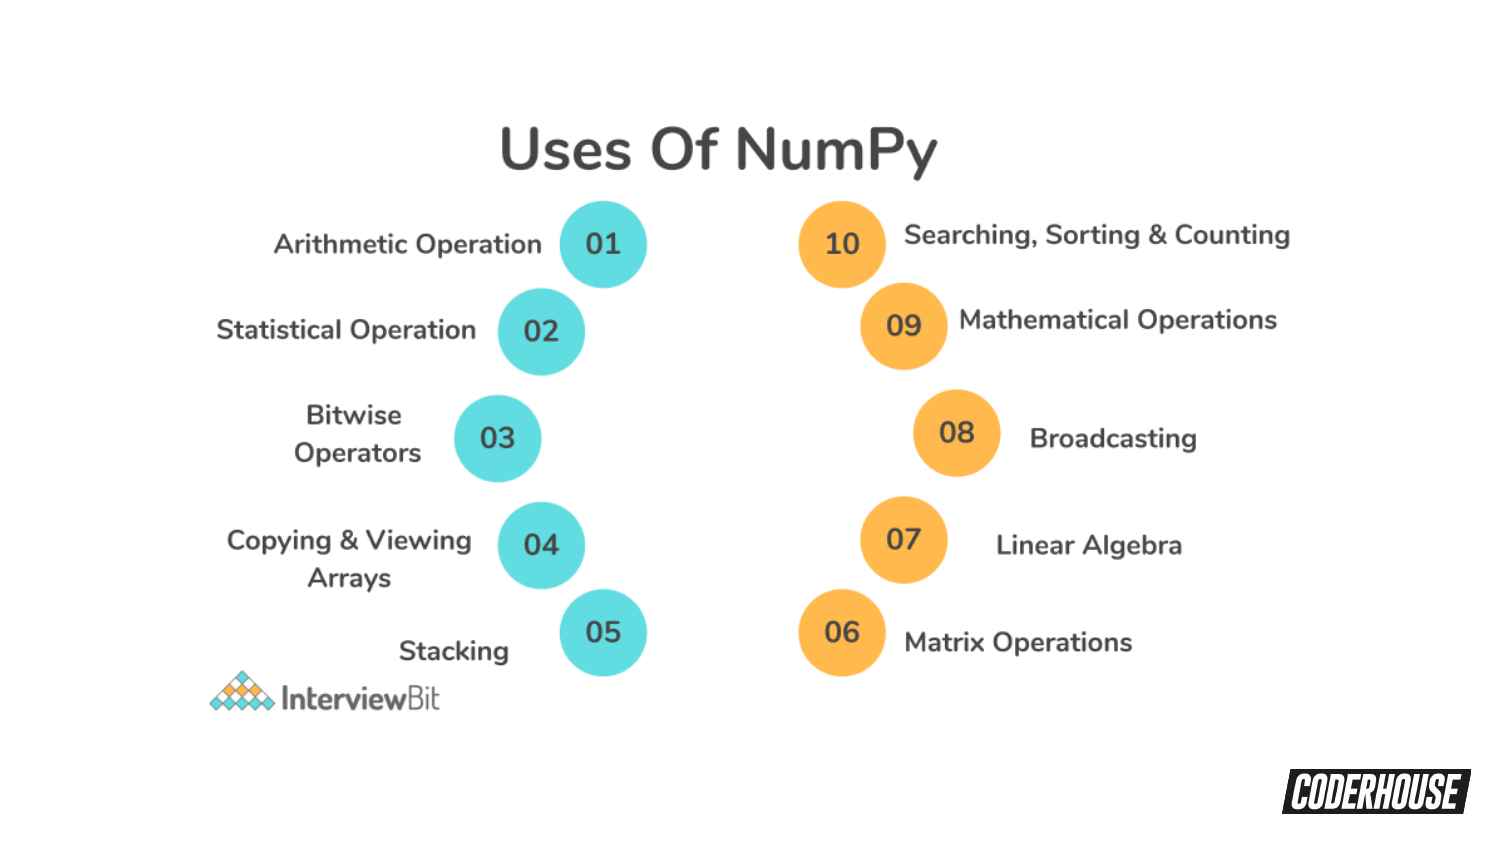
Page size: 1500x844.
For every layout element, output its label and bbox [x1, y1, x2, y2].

picture [1281, 769, 1471, 814]
picture [194, 95, 1305, 724]
